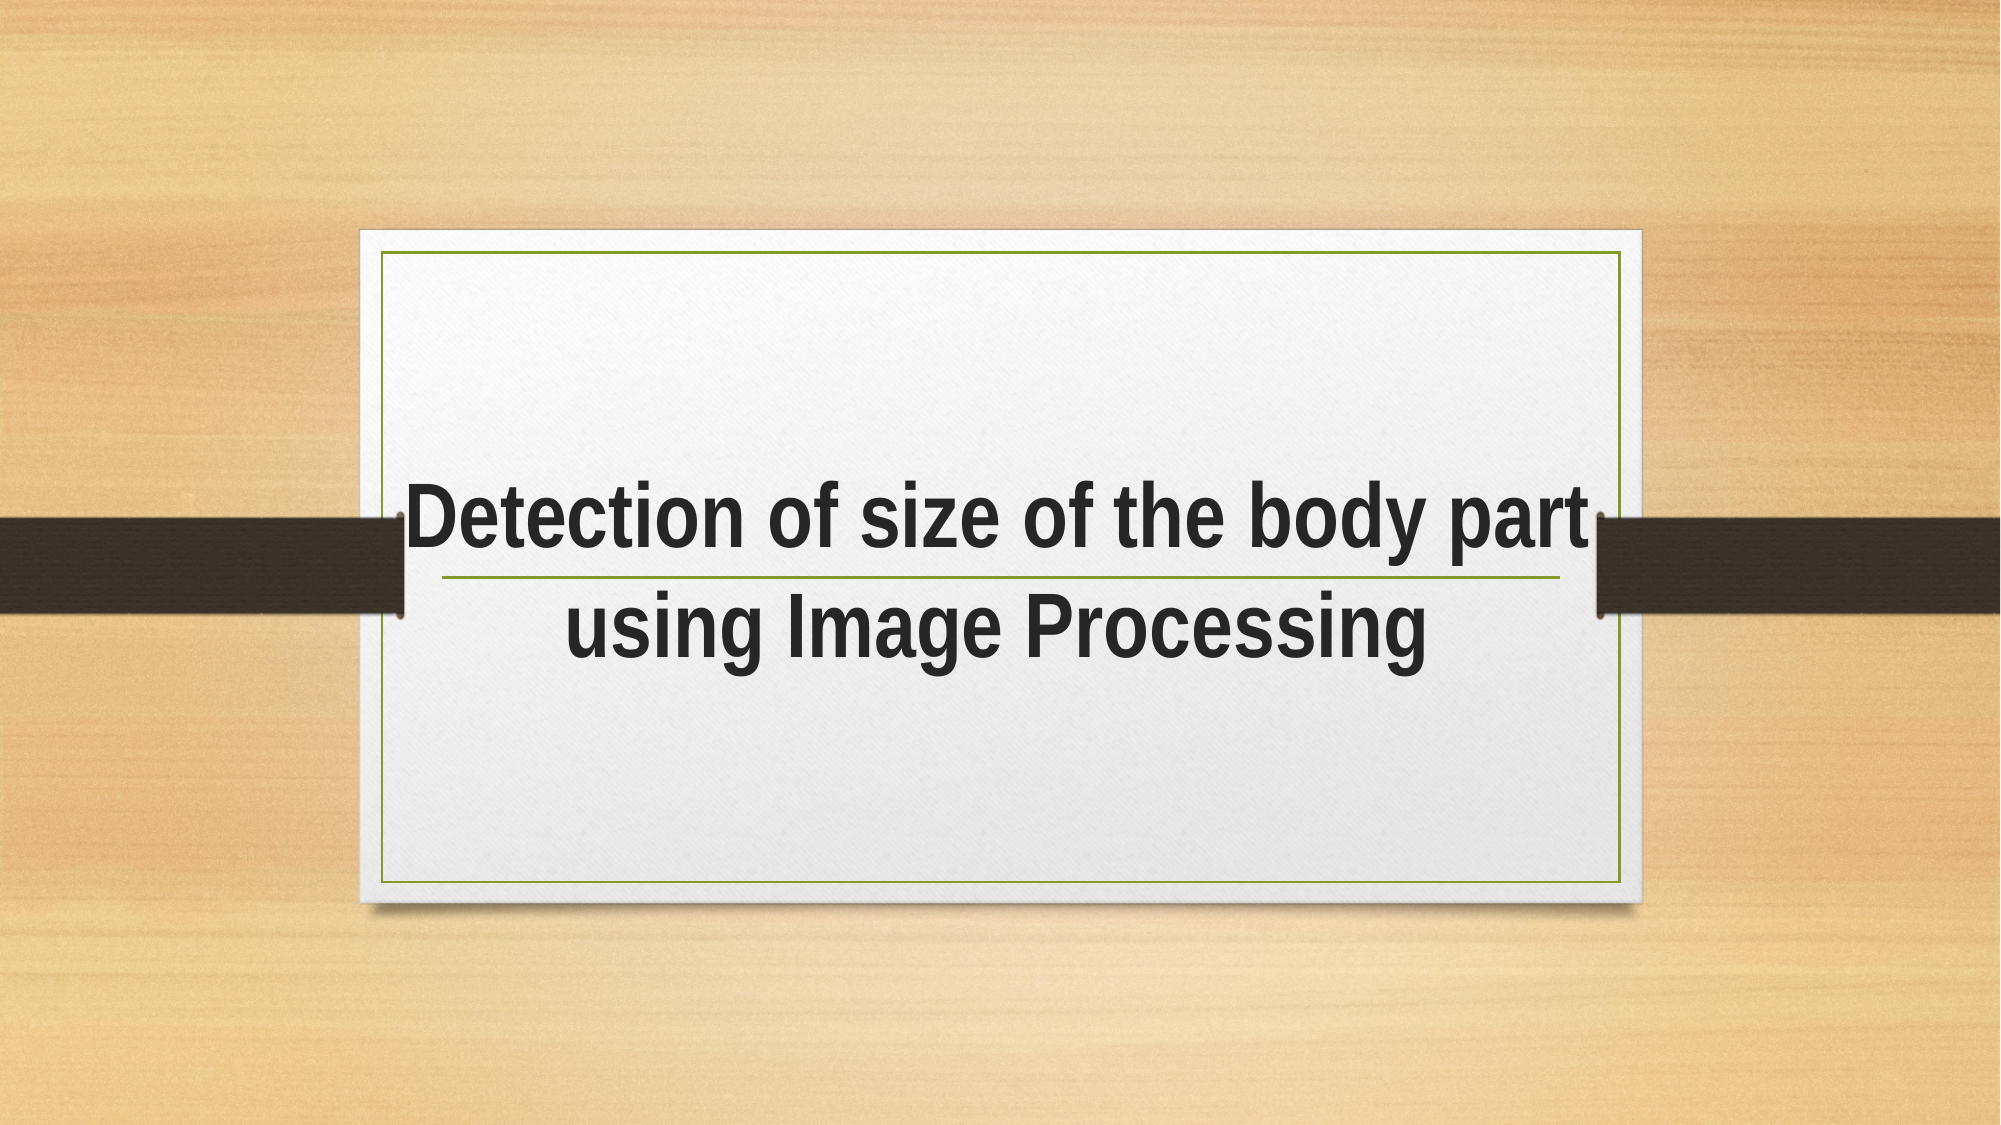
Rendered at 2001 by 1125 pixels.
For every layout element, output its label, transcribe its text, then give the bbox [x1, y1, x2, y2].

picture [0, 0, 2001, 1125]
title Detection of size of the body part using Image Processing [308, 369, 1688, 684]
